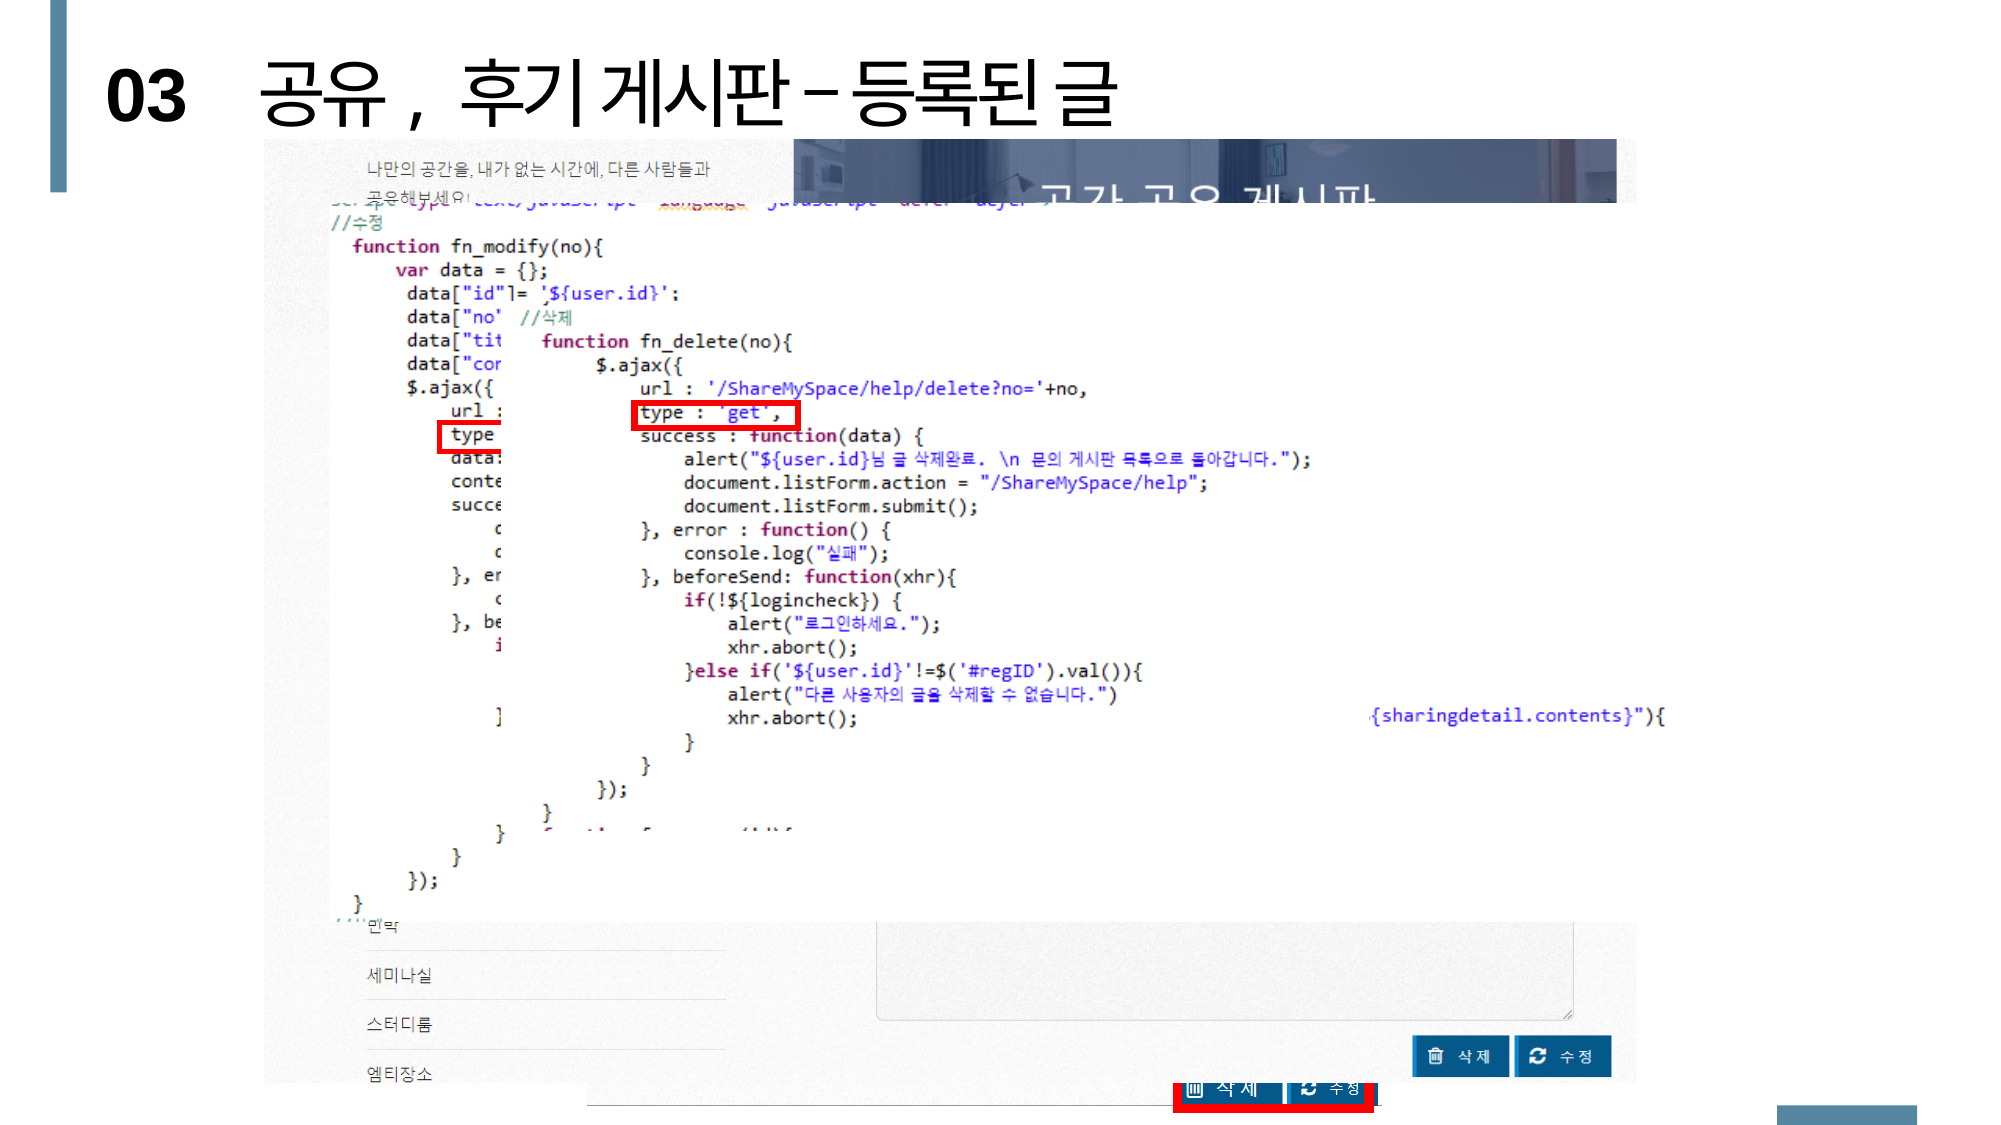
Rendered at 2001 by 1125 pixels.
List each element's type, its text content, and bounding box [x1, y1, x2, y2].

text_box 03 [90, 39, 204, 144]
text_box [49, 0, 68, 193]
text_box 공유, 후기 게시판 – 등록된 글 [242, 39, 1138, 144]
text_box [1177, 1106, 1370, 1110]
picture [264, 139, 1671, 1106]
text_box [1776, 1104, 1918, 1125]
